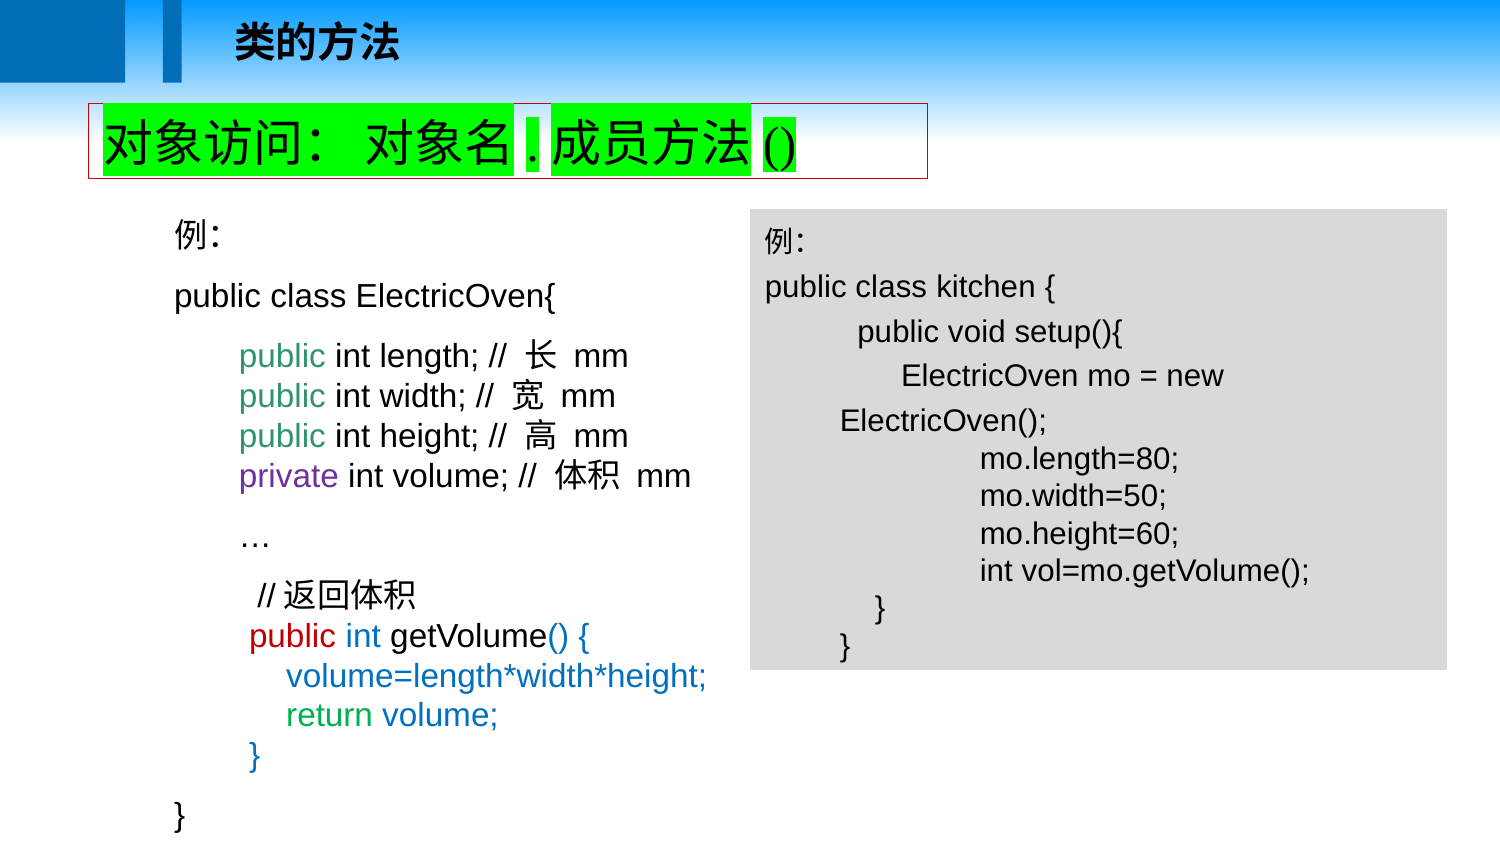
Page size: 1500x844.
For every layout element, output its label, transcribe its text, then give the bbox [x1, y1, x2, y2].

text_box 例： public class kitchen { public void setup(){ ElectricOven mo = new ElectricOven(); mo.length=80; mo.width=50; mo.height=60; int vol=mo.getVolume(); } } [750, 209, 1447, 670]
text_box 对象访问： 对象名.成员方法() [88, 103, 928, 179]
text_box 例： public class ElectricOven{ public int length; // 长 mm public int width; // 宽 mm public int height; // 高 mm private int volume; // 体积 mm … //返回体积 public int getVolume() { volume=length*width*height; return volume; } } [159, 187, 730, 844]
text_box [0, 0, 881, 83]
